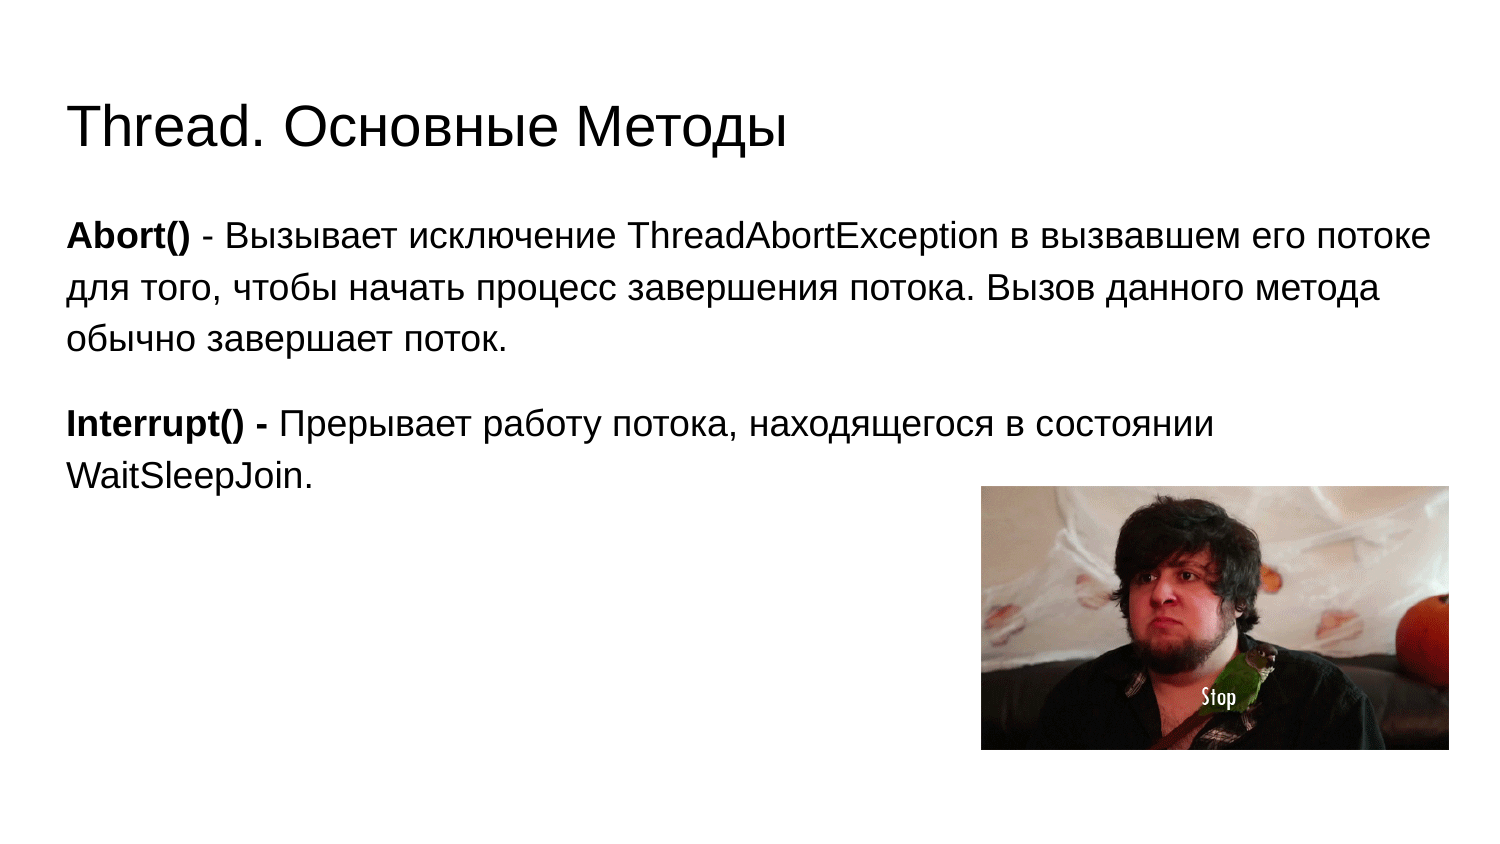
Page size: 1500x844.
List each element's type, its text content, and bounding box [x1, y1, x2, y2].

list Abort() - Вызывает исключение ThreadAbortException в вызвавшем его потоке для того, чтобы начать процесс завершения потока. Вызов данного метода обычно завершает поток. Interrupt() - Прерывает работу потока, находящегося в состоянии WaitSleepJoin. [51, 189, 1449, 750]
title Thread. Основные Методы [51, 72, 1449, 167]
picture [981, 486, 1450, 750]
